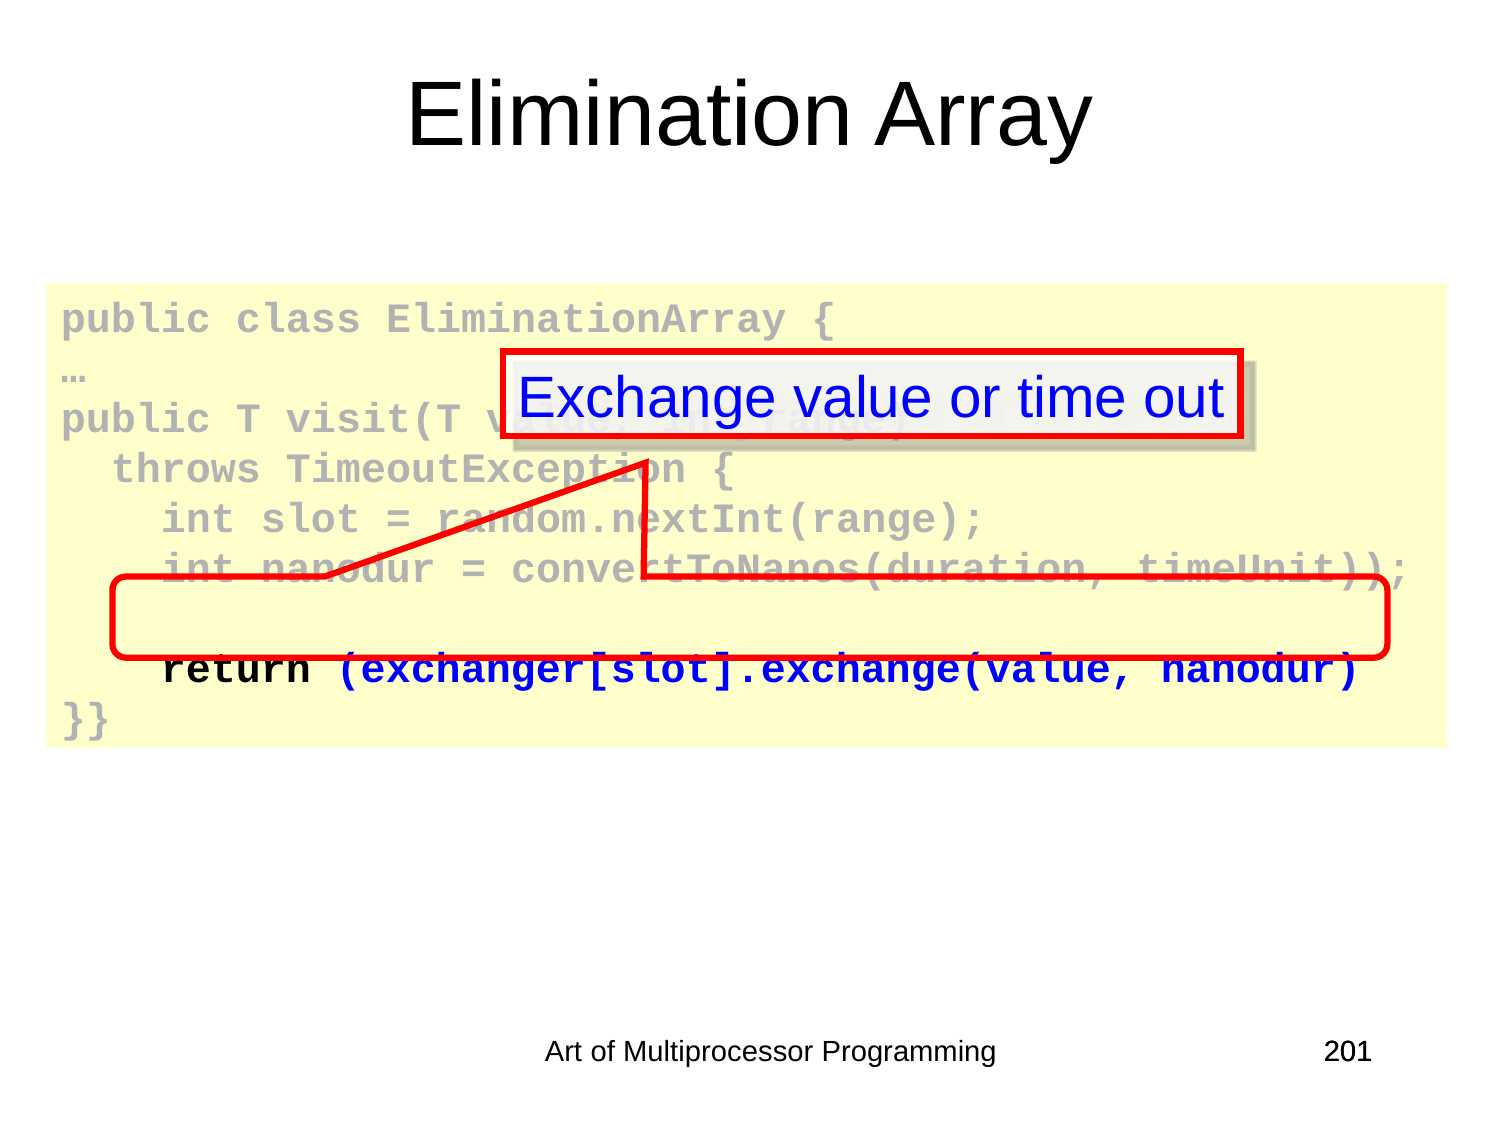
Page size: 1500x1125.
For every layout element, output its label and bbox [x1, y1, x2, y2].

footer [512, 1024, 1030, 1101]
text_box [46, 283, 1447, 749]
text_box [1074, 1024, 1388, 1100]
title [112, 14, 1388, 203]
text_box [515, 363, 1252, 447]
